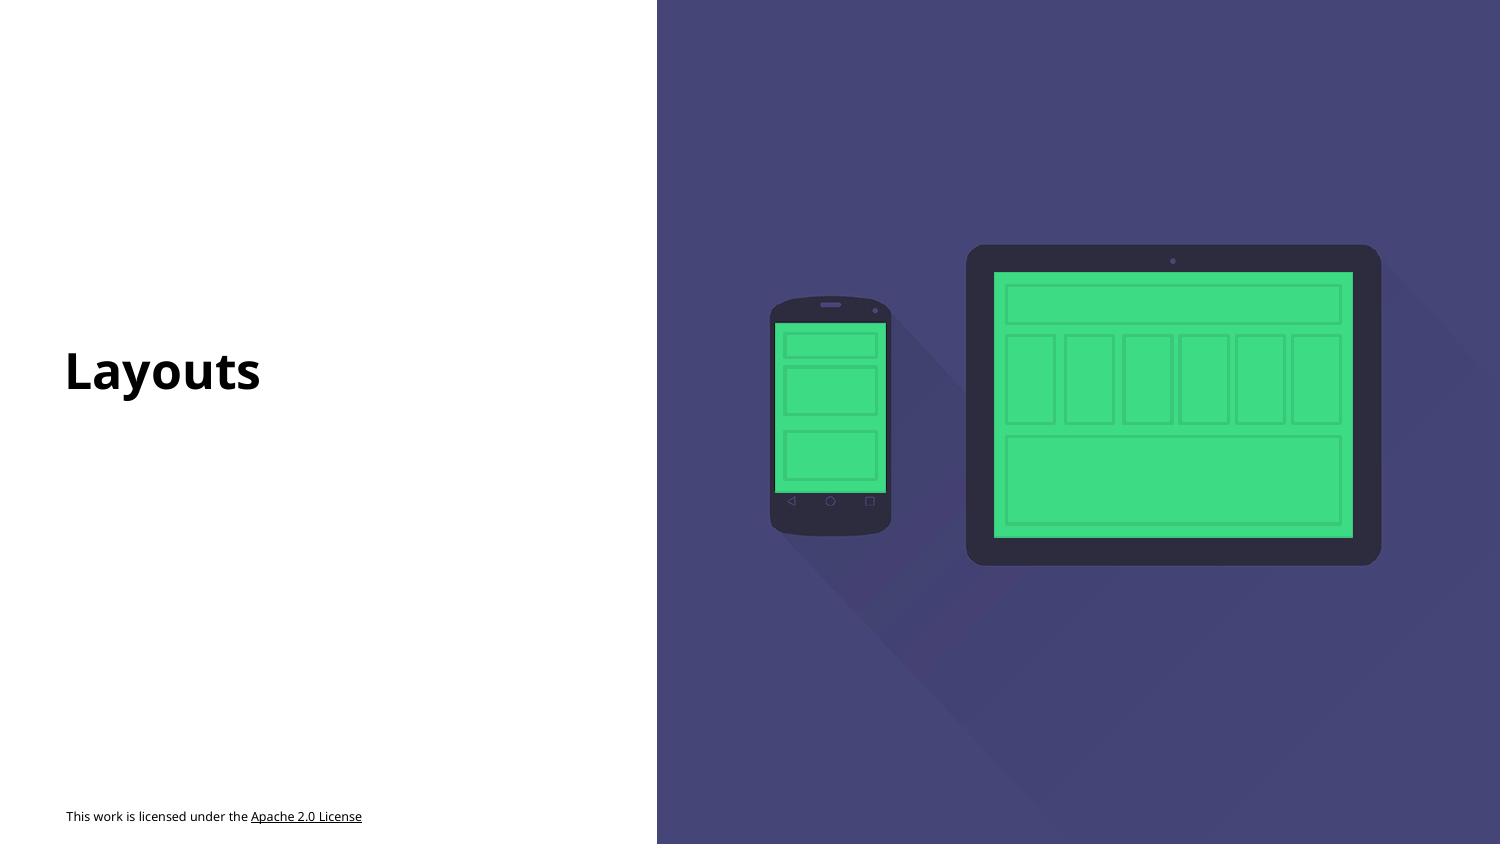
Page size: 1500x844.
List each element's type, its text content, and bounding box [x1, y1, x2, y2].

picture [656, 0, 1500, 844]
title Layouts [49, 324, 468, 445]
